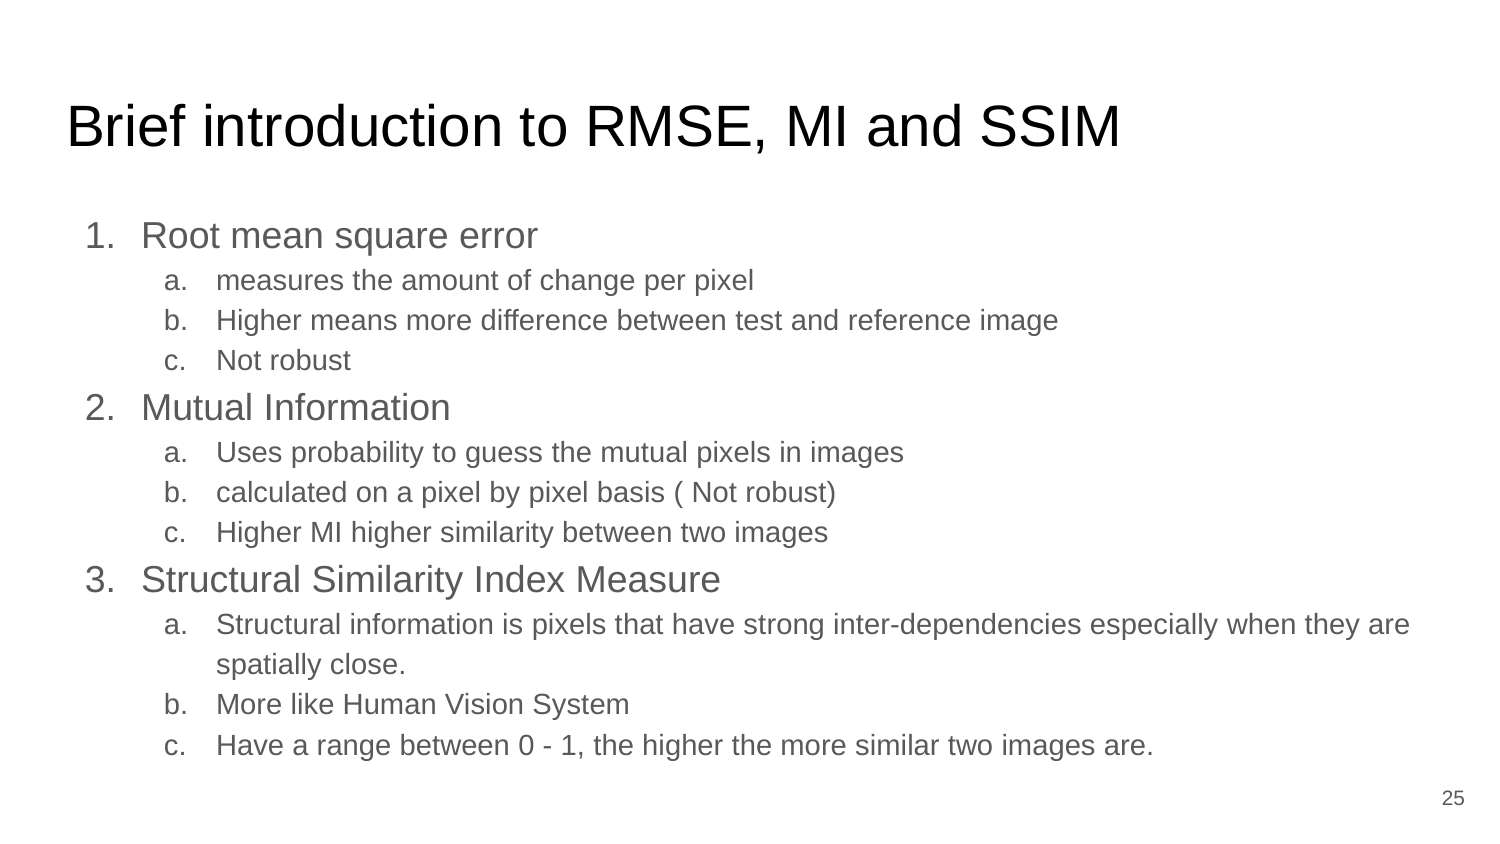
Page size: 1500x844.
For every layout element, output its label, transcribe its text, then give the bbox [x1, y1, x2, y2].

list Root mean square error measures the amount of change per pixel Higher means more difference between test and reference image Not robust Mutual Information Uses probability to guess the mutual pixels in images calculated on a pixel by pixel basis ( Not robust) Higher MI higher similarity between two images Structural Similarity Index Measure Structural information is pixels that have strong inter-dependencies especially when they are spatially close. More like Human Vision System Have a range between 0 - 1, the higher the more similar two images are. [51, 189, 1449, 750]
slide_number ‹#› [1389, 764, 1480, 830]
title Brief introduction to RMSE, MI and SSIM [51, 72, 1449, 167]
